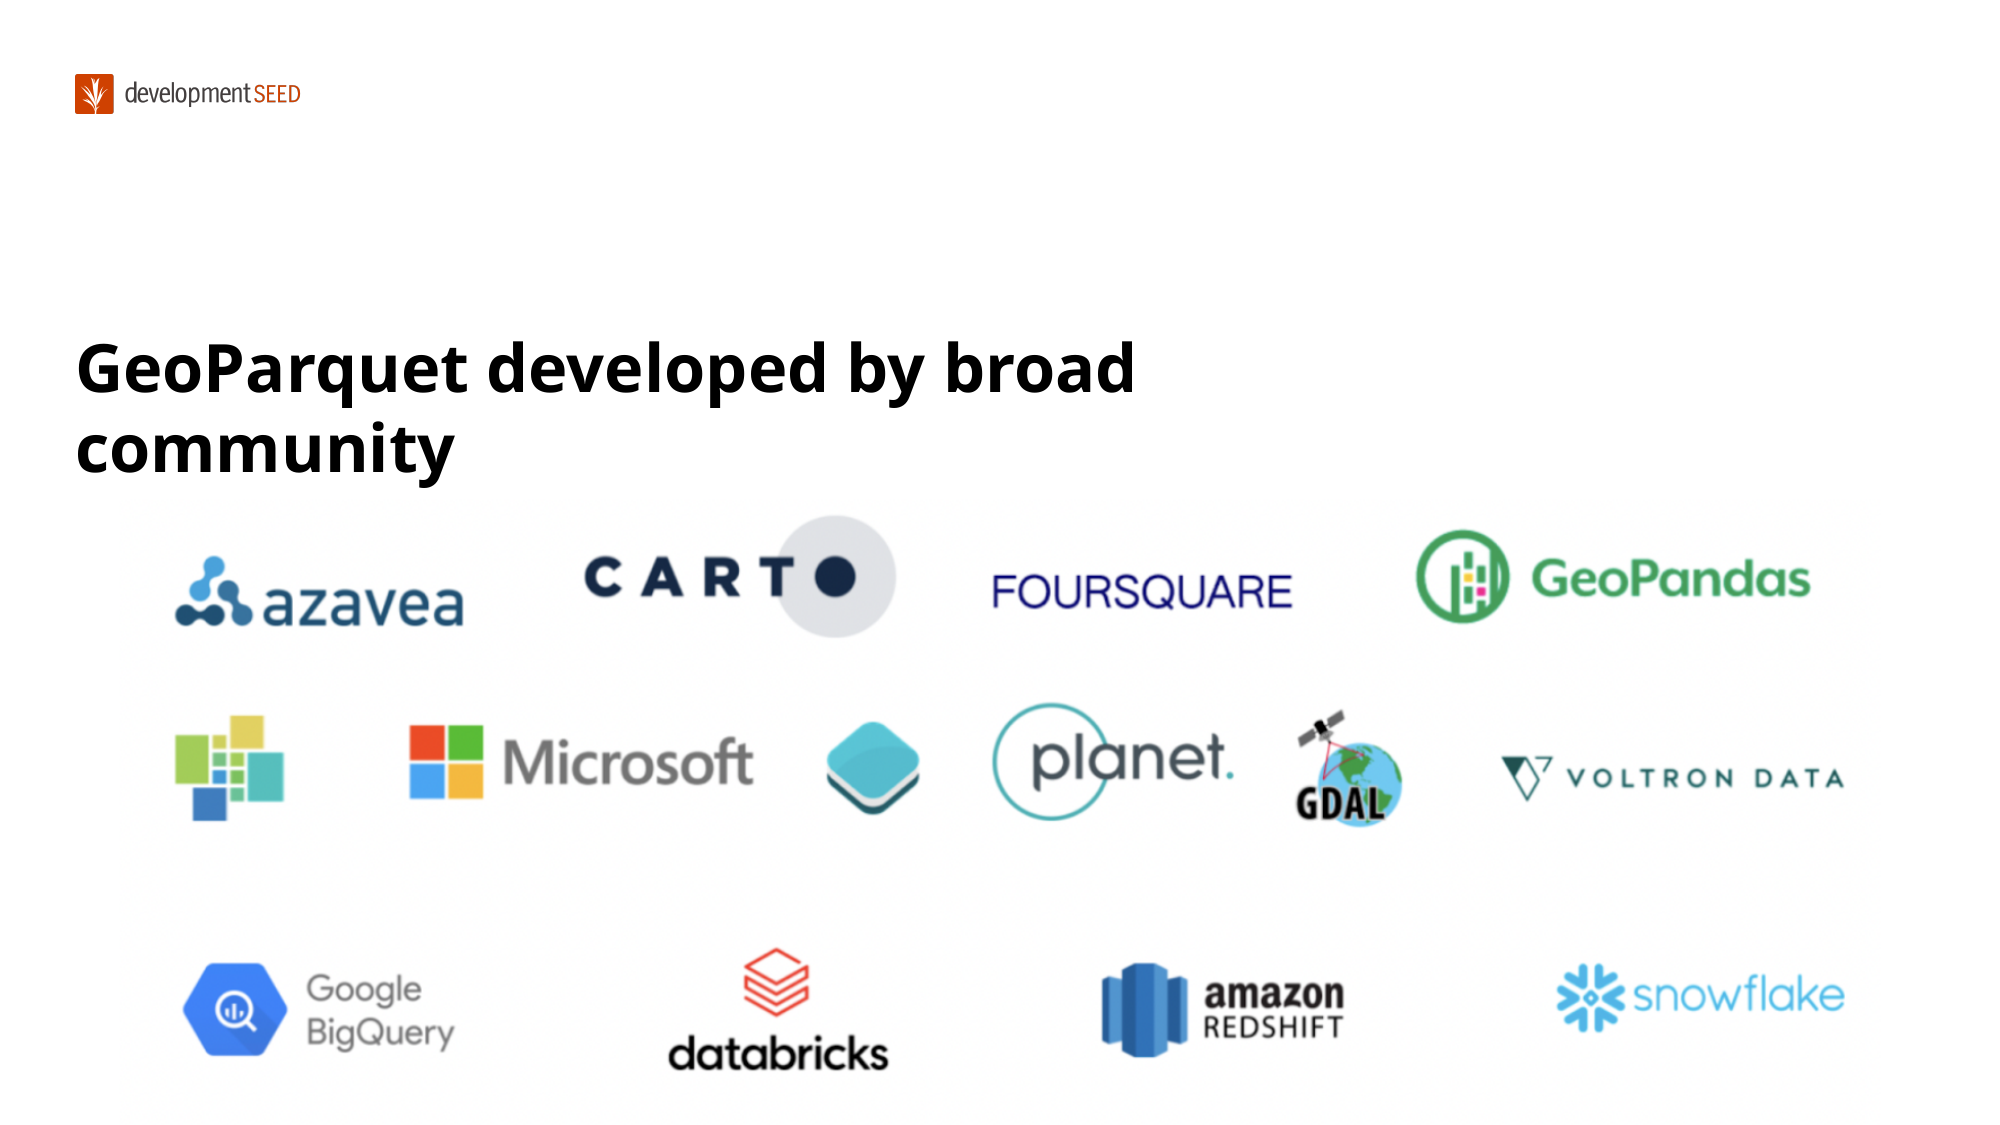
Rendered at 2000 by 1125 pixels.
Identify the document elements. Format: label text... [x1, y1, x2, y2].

title GeoParquet developed by broad community [75, 311, 1408, 424]
picture [75, 74, 301, 114]
picture [118, 499, 1881, 1125]
